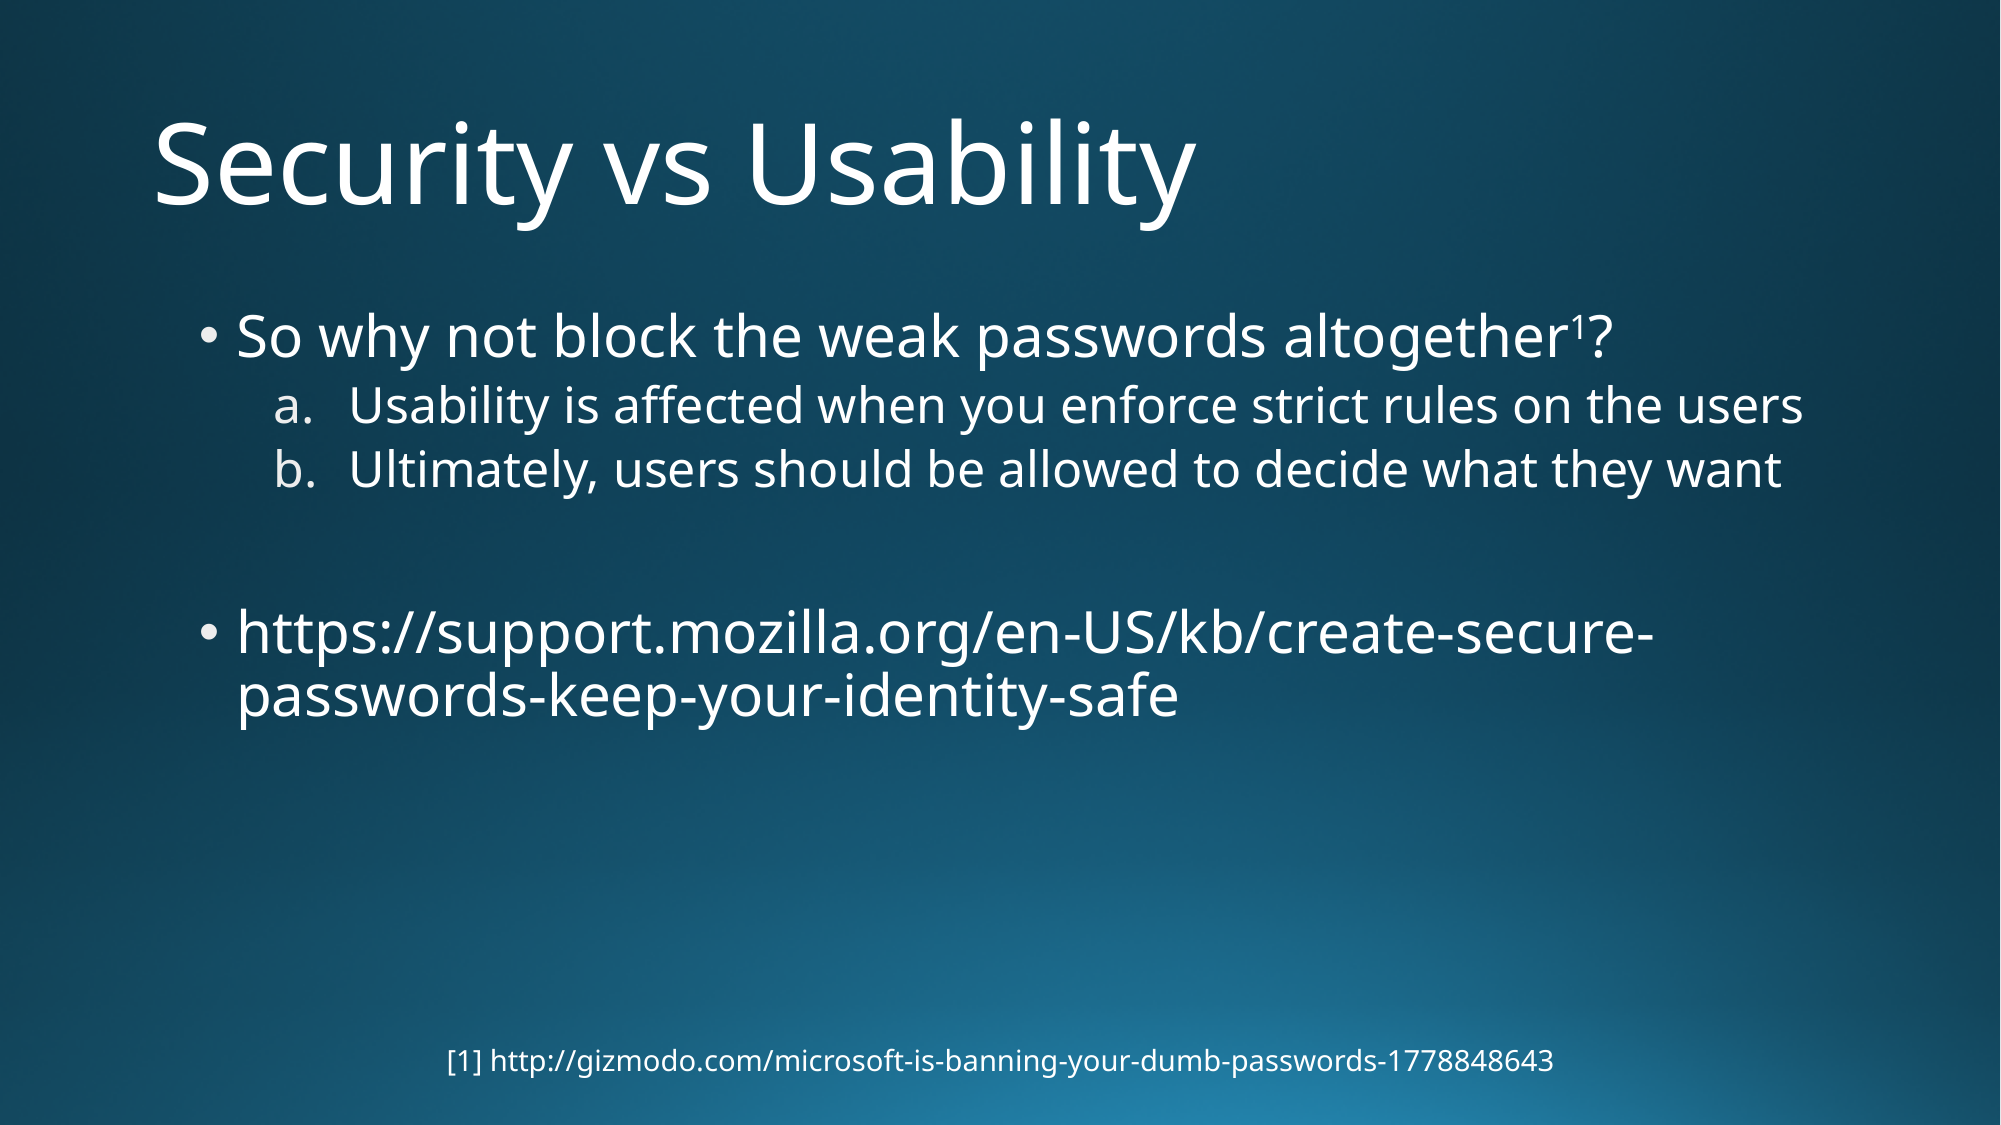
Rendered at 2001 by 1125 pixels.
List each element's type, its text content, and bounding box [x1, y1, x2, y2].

list So why not block the weak passwords altogether1? Usability is affected when you enforce strict rules on the users Ultimately, users should be allowed to decide what they want https://support.mozilla.org/en-US/kb/create-secure-passwords-keep-your-identity-safe [183, 299, 1863, 1014]
title Security vs Usability [137, 59, 1863, 278]
picture [0, 0, 2001, 1125]
text_box [1] http://gizmodo.com/microsoft-is-banning-your-dumb-passwords-1778848643 [431, 1035, 1571, 1086]
